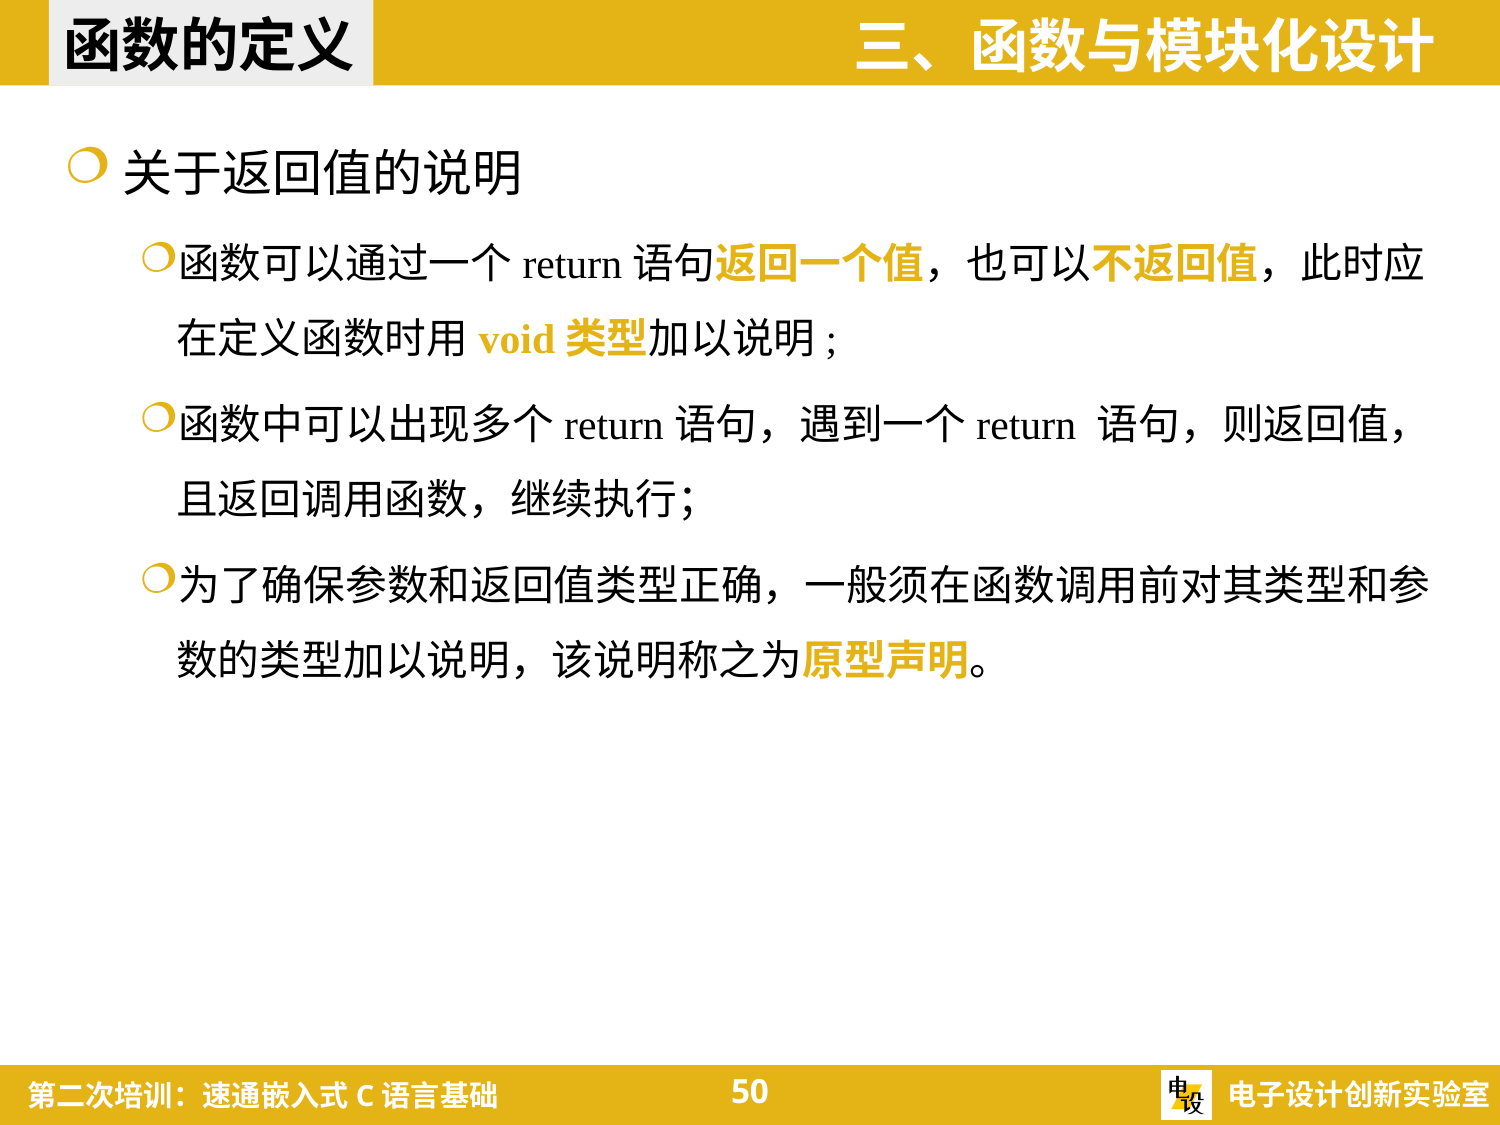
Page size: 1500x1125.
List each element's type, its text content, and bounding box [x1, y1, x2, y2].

list 三、函数与模块化设计 [657, 9, 1451, 80]
list 函数的定义 [47, 0, 375, 87]
picture [1161, 1070, 1212, 1120]
slide_number 50 [657, 1063, 843, 1124]
list 关于返回值的说明 函数可以通过一个return语句返回一个值，也可以不返回值，此时应在定义函数时用void类型加以说明; 函数中可以出现多个return语句，遇到一个return 语句，则返回值，且返回调用函数，继续执行； 为了确保参数和返回值类型正确，一般须在函数调用前对其类型和参数的类型加以说明，该说明称之为原型声明。 [48, 127, 1451, 1036]
